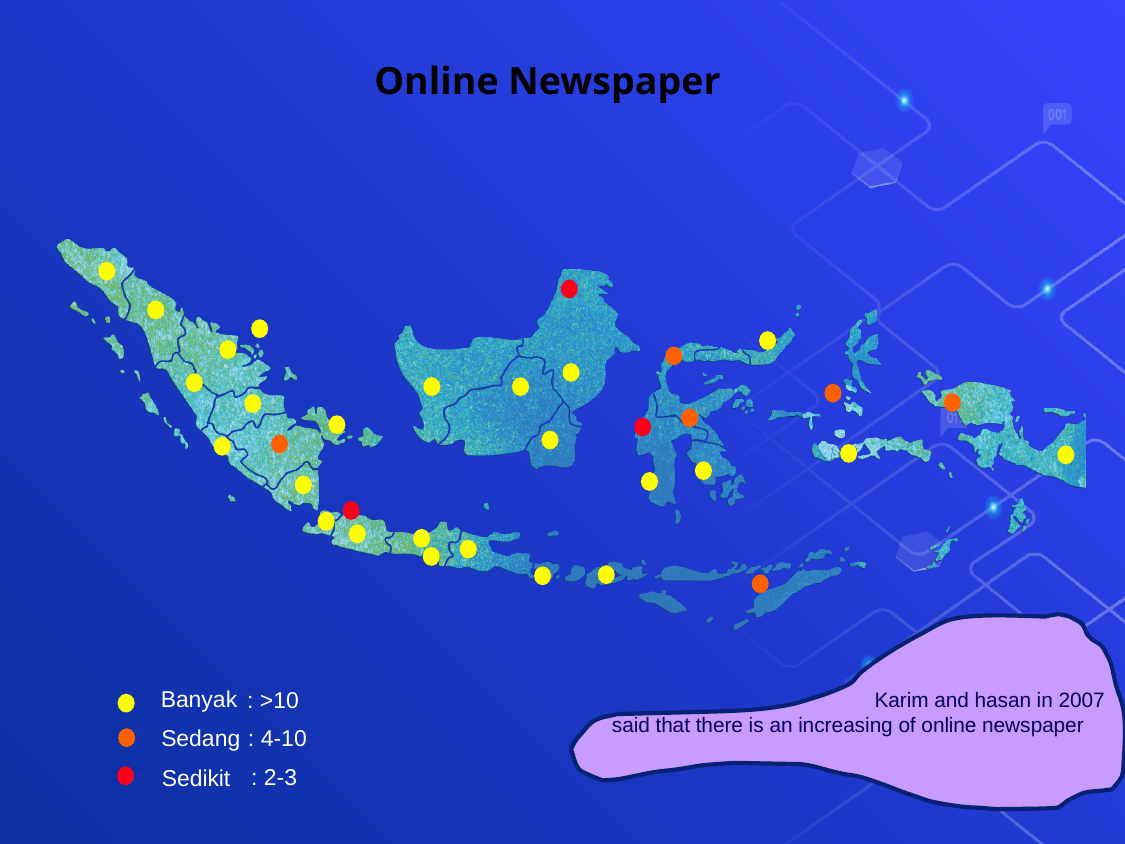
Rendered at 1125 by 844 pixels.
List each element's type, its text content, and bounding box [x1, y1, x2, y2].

text_box Sedikit [147, 759, 262, 799]
text_box [115, 691, 137, 715]
text_box : 4-10 [233, 716, 348, 759]
text_box Karim and hasan in 2007 said that there is an increasing of online newspaper [569, 633, 1125, 812]
text_box Banyak [146, 676, 335, 719]
text_box [115, 764, 137, 788]
text_box : >10 [232, 678, 347, 721]
text_box [116, 726, 138, 750]
picture [0, 0, 1125, 844]
text_box : 2-3 [236, 755, 351, 798]
text_box Online Newspaper [359, 49, 736, 110]
text_box Sedang [146, 719, 233, 759]
